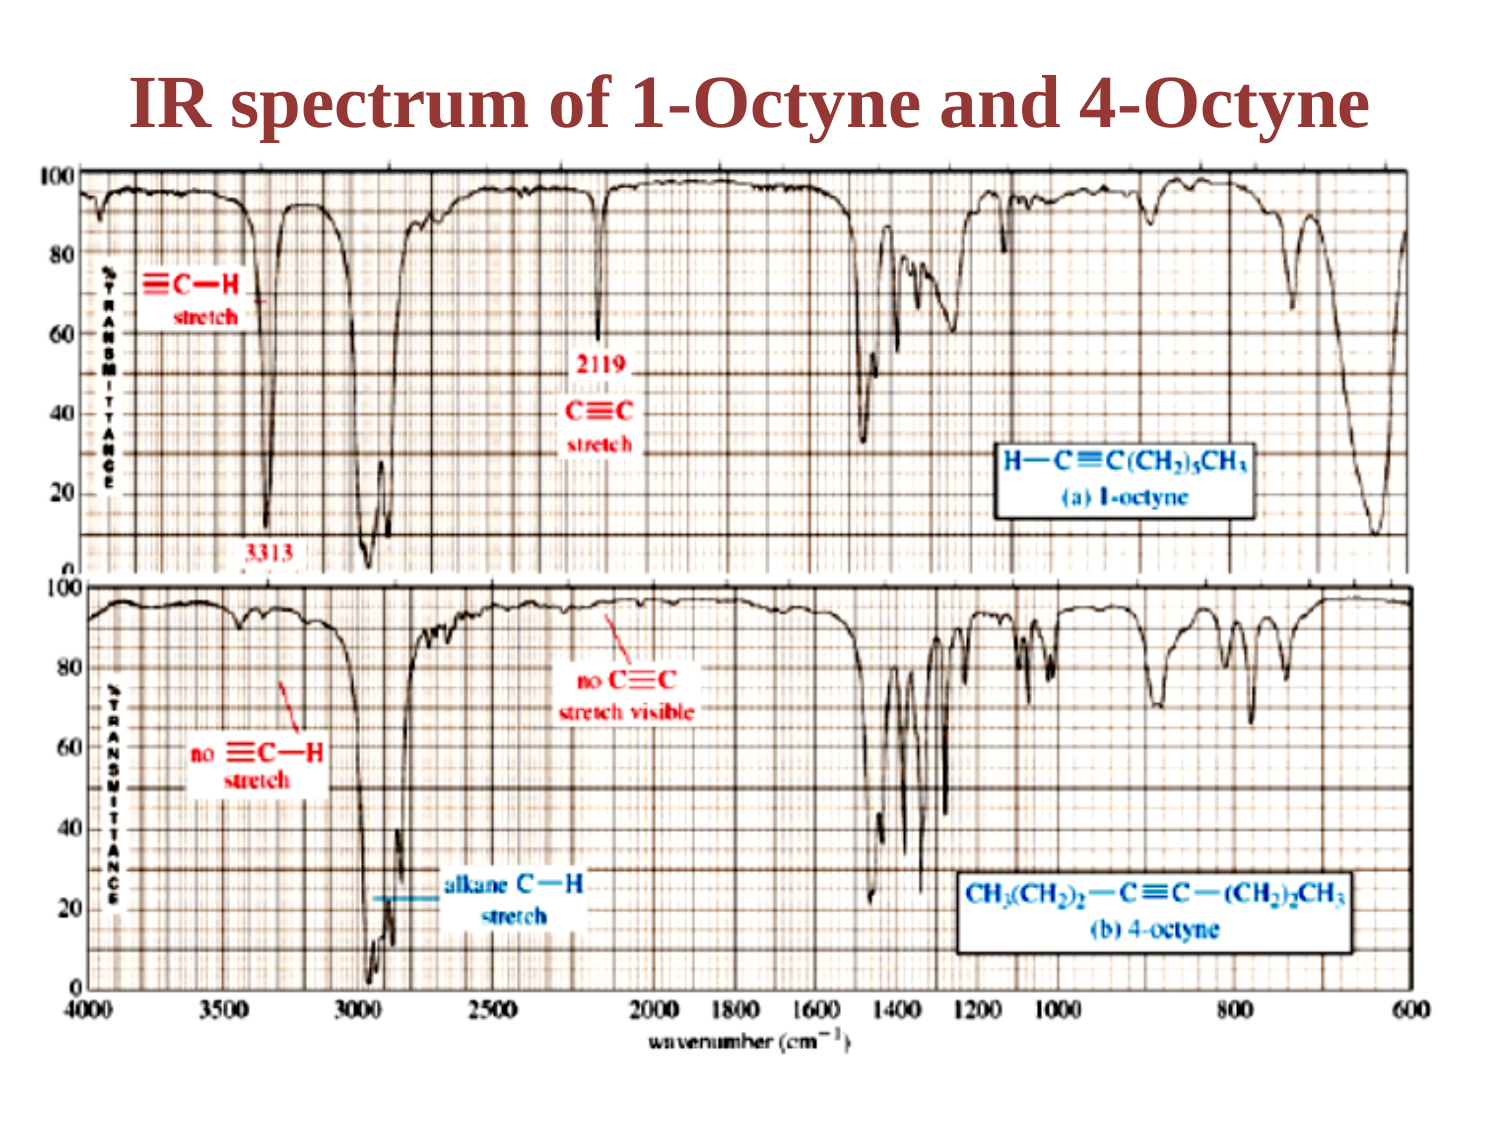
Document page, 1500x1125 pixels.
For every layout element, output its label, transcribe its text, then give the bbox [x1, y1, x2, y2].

picture [29, 148, 1436, 1071]
title IR spectrum of 1-Octyne and 4-Octyne [75, 45, 1425, 146]
